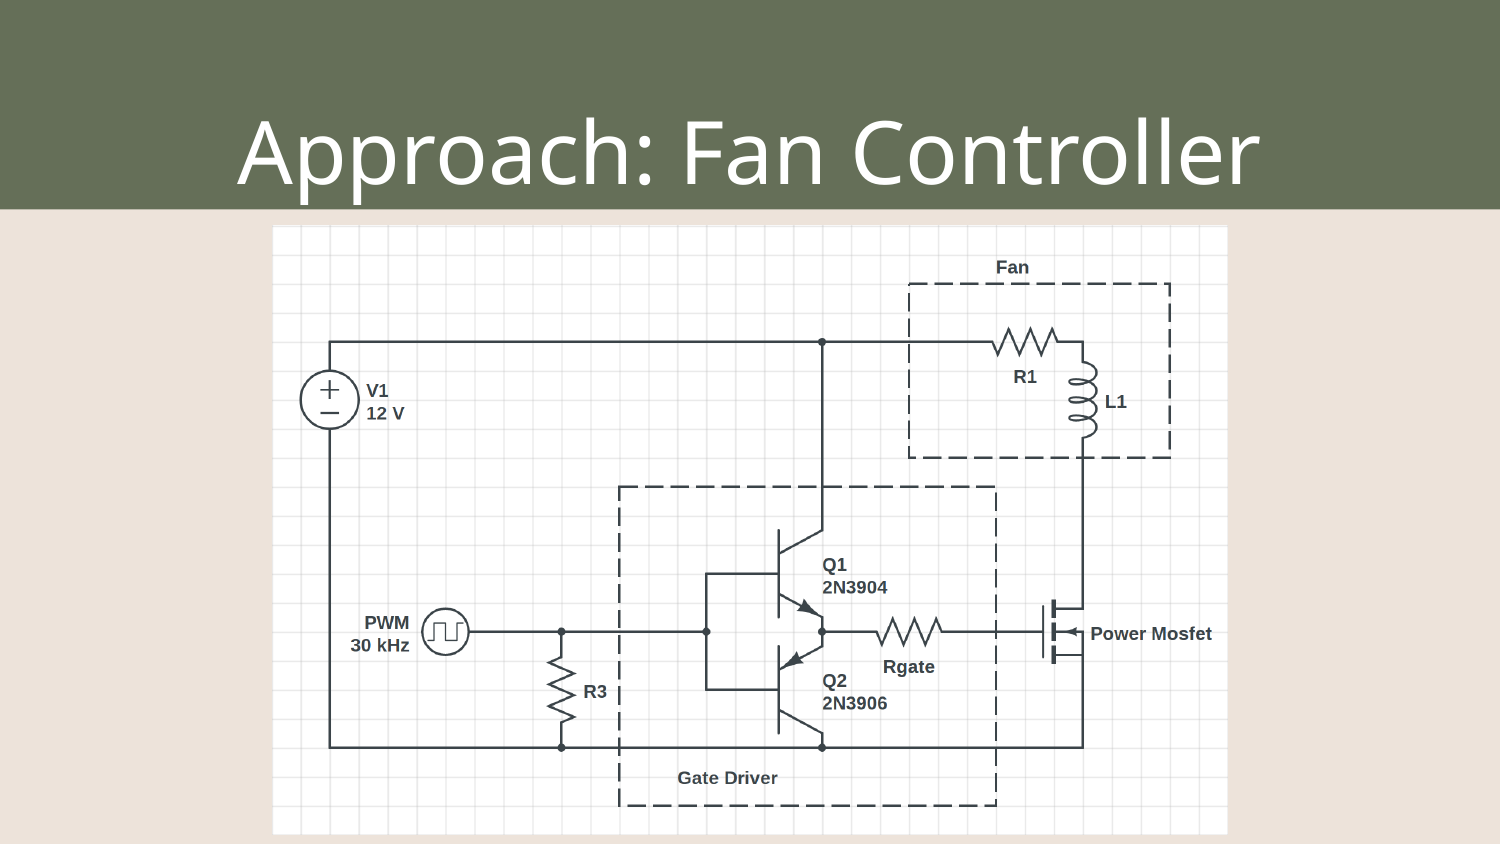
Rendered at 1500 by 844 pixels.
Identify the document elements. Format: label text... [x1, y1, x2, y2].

picture [271, 225, 1228, 835]
title Approach: Fan Controller [51, 82, 1449, 185]
